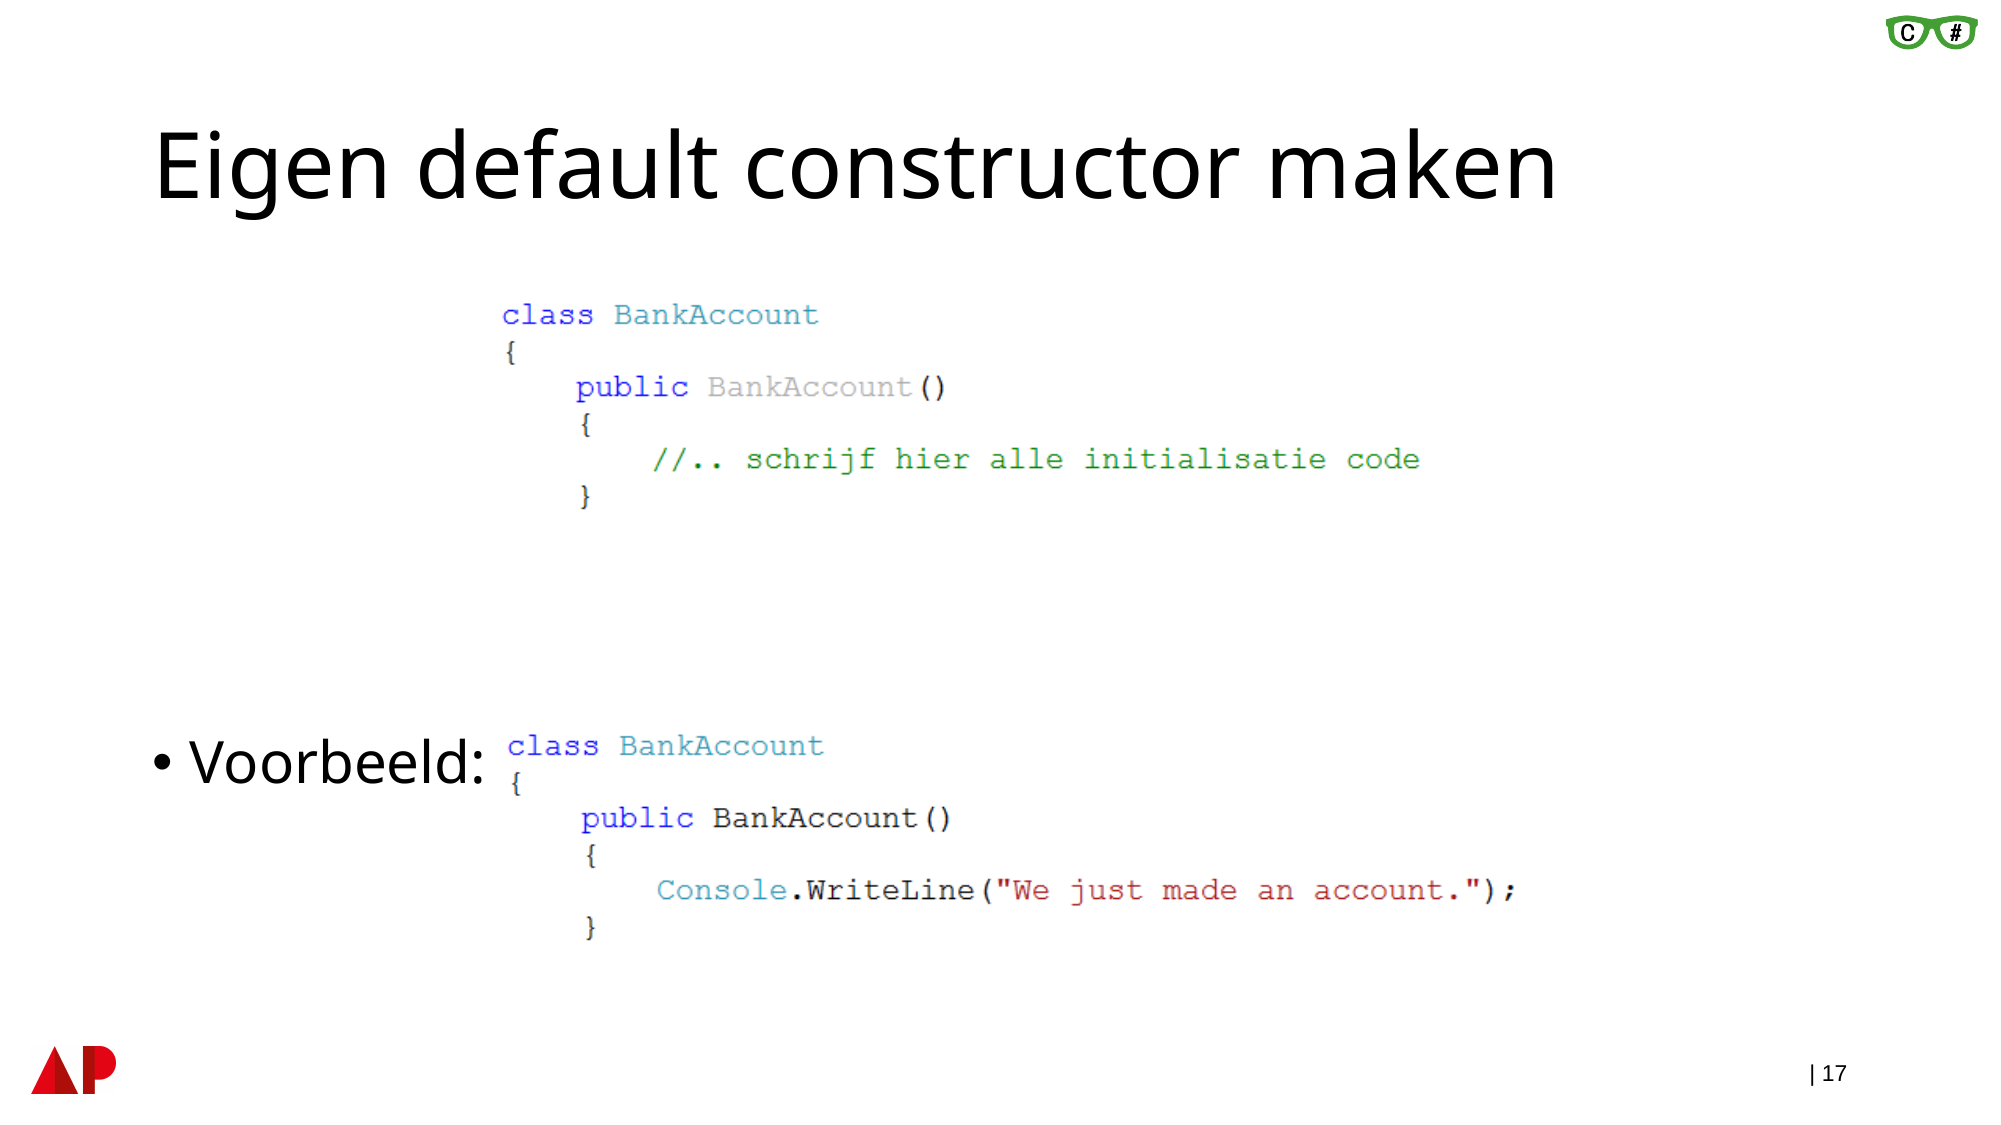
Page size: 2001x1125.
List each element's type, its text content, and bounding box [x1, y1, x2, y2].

picture [502, 727, 1556, 956]
picture [31, 1046, 116, 1094]
picture [481, 285, 1429, 514]
slide_number | 17 [1412, 1042, 1863, 1103]
picture [1876, 0, 1985, 63]
title Eigen default constructor maken [137, 59, 1863, 278]
list Voorbeeld: [137, 299, 1863, 1014]
